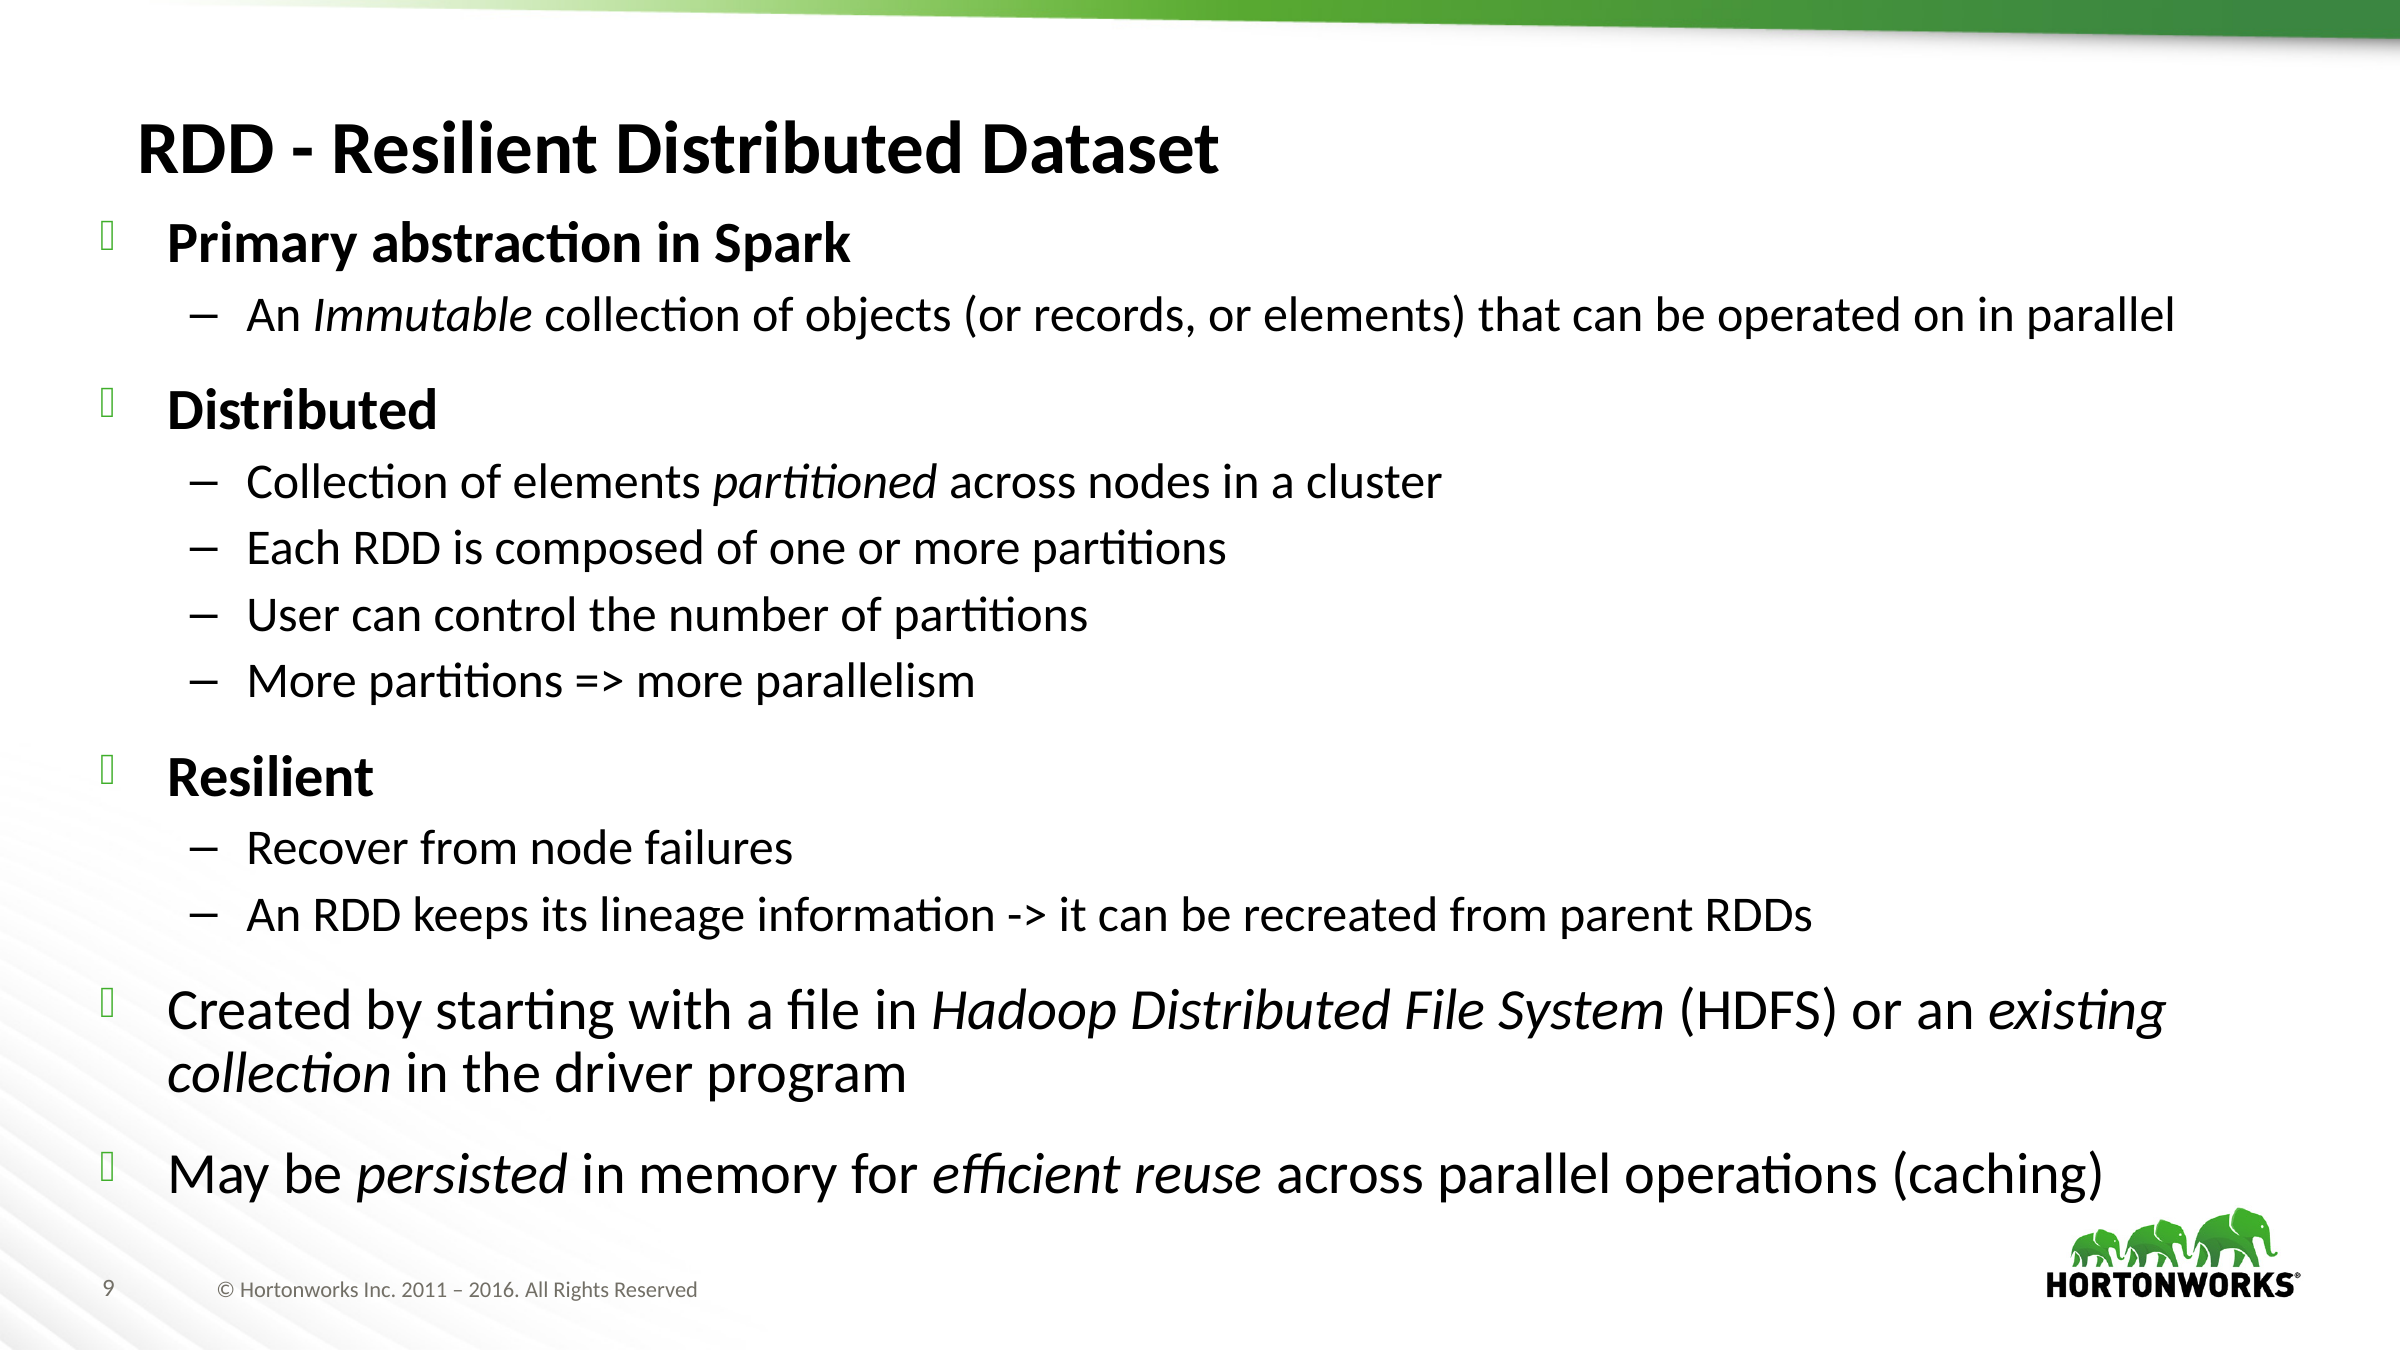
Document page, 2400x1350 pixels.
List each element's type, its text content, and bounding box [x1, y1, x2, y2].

title RDD - Resilient Distributed Dataset [138, 110, 2298, 191]
list Primary abstraction in Spark An Immutable collection of objects (or records, or elements) that can be operated on in parallel Distributed Collection of elements partitioned across nodes in a cluster Each RDD is composed of one or more partitions User can control the number of partitions More partitions => more parallelism Resilient Recover from node failures An RDD keeps its lineage information -> it can be recreated from parent RDDs Created by starting with a file in Hadoop Distributed File System (HDFS) or an existing collection in the driver program May be persisted in memory for efficient reuse across parallel operations (caching) [99, 212, 2260, 1217]
picture [0, 0, 2400, 1350]
